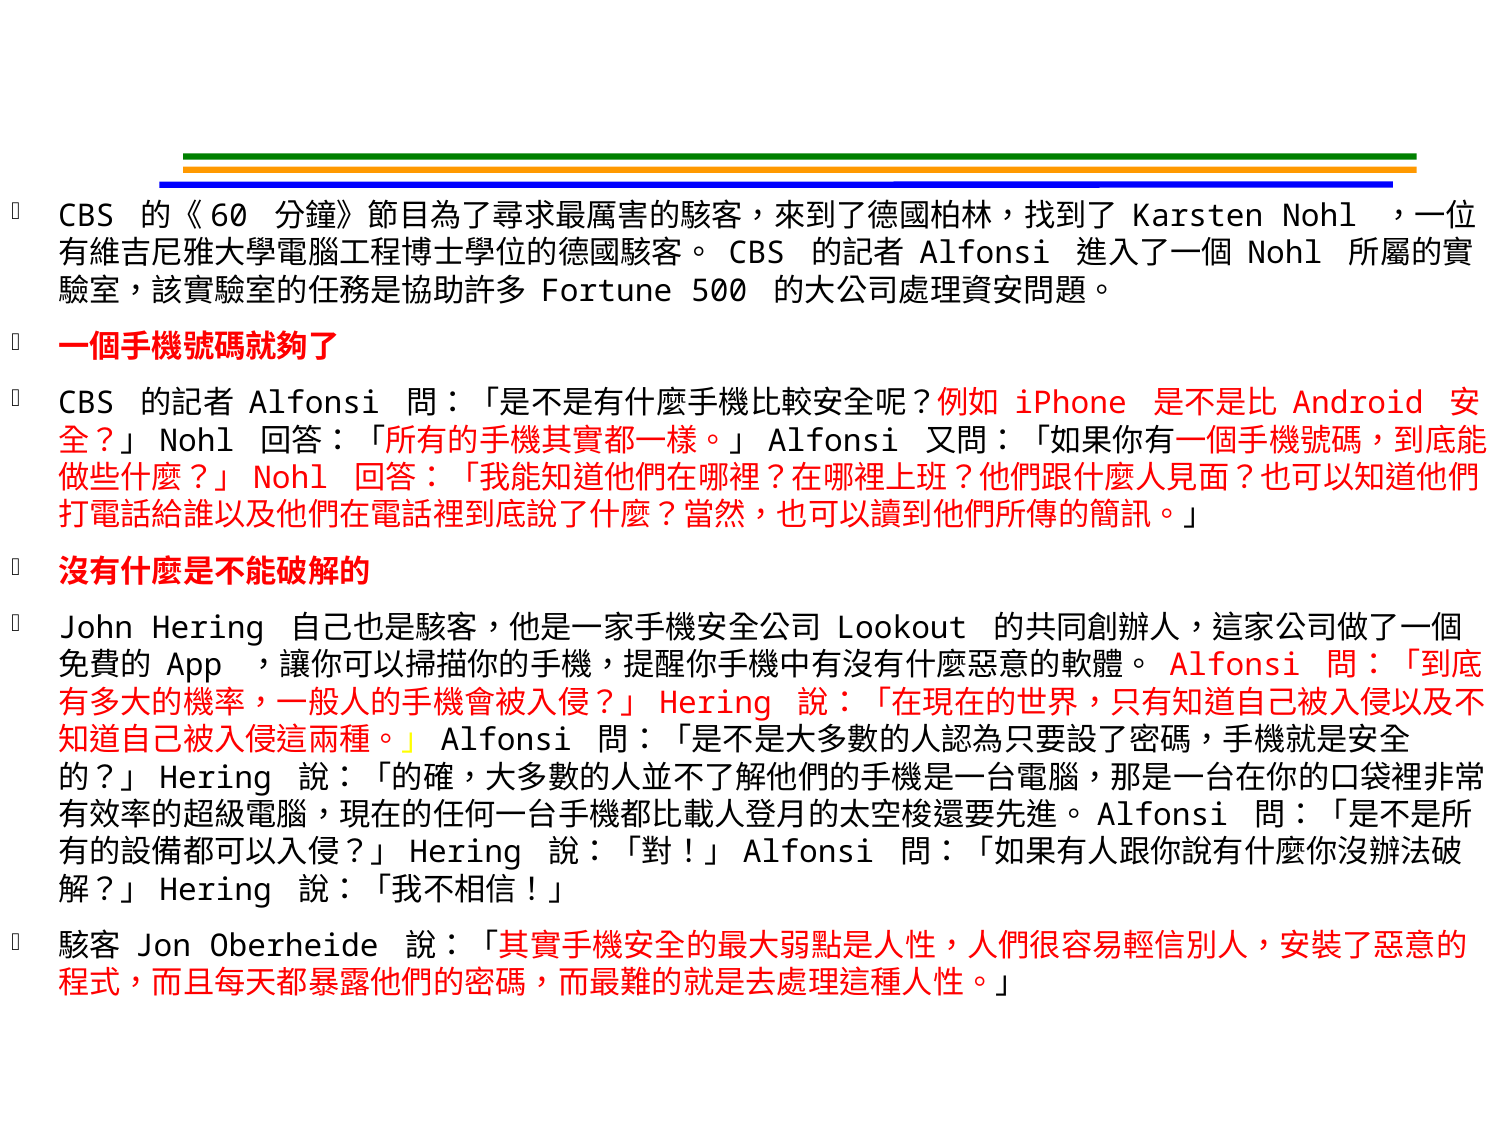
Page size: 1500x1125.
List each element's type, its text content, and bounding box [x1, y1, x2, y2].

text_box CBS 的《60 分鐘》節目為了尋求最厲害的駭客，來到了德國柏林，找到了 Karsten Nohl ，一位有維吉尼雅大學電腦工程博士學位的德國駭客。 CBS 的記者 Alfonsi 進入了一個 Nohl 所屬的實驗室，該實驗室的任務是協助許多 Fortune 500 的大公司處理資安問題。 一個手機號碼就夠了 CBS 的記者 Alfonsi 問：「是不是有什麼手機比較安全呢？例如 iPhone 是不是比 Android 安全？」Nohl 回答：「所有的手機其實都一樣。」Alfonsi 又問：「如果你有一個手機號碼，到底能做些什麼？」Nohl 回答：「我能知道他們在哪裡？在哪裡上班？他們跟什麼人見面？也可以知道他們打電話給誰以及他們在電話裡到底說了什麼？當然，也可以讀到他們所傳的簡訊。」 沒有什麼是不能破解的 John Hering 自己也是駭客，他是一家手機安全公司 Lookout 的共同創辦人，這家公司做了一個免費的 App ，讓你可以掃描你的手機，提醒你手機中有沒有什麼惡意的軟體。 Alfonsi 問：「到底有多大的機率，一般人的手機會被入侵？」Hering 說：「在現在的世界，只有知道自己被入侵以及不知道自己被入侵這兩種。」Alfonsi 問：「是不是大多數的人認為只要設了密碼，手機就是安全的？」Hering 說：「的確，大多數的人並不了解他們的手機是一台電腦，那是一台在你的口袋裡非常有效率的超級電腦，現在的任何一台手機都比載人登月的太空梭還要先進。Alfonsi 問：「是不是所有的設備都可以入侵？」Hering 說：「對！」Alfonsi 問：「如果有人跟你說有什麼你沒辦法破解？」Hering 說：「我不相信！」 駭客 Jon Oberheide 說：「其實手機安全的最大弱點是人性，人們很容易輕信別人，安裝了惡意的程式，而且每天都暴露他們的密碼，而最難的就是去處理這種人性。」 [0, 140, 1500, 1106]
